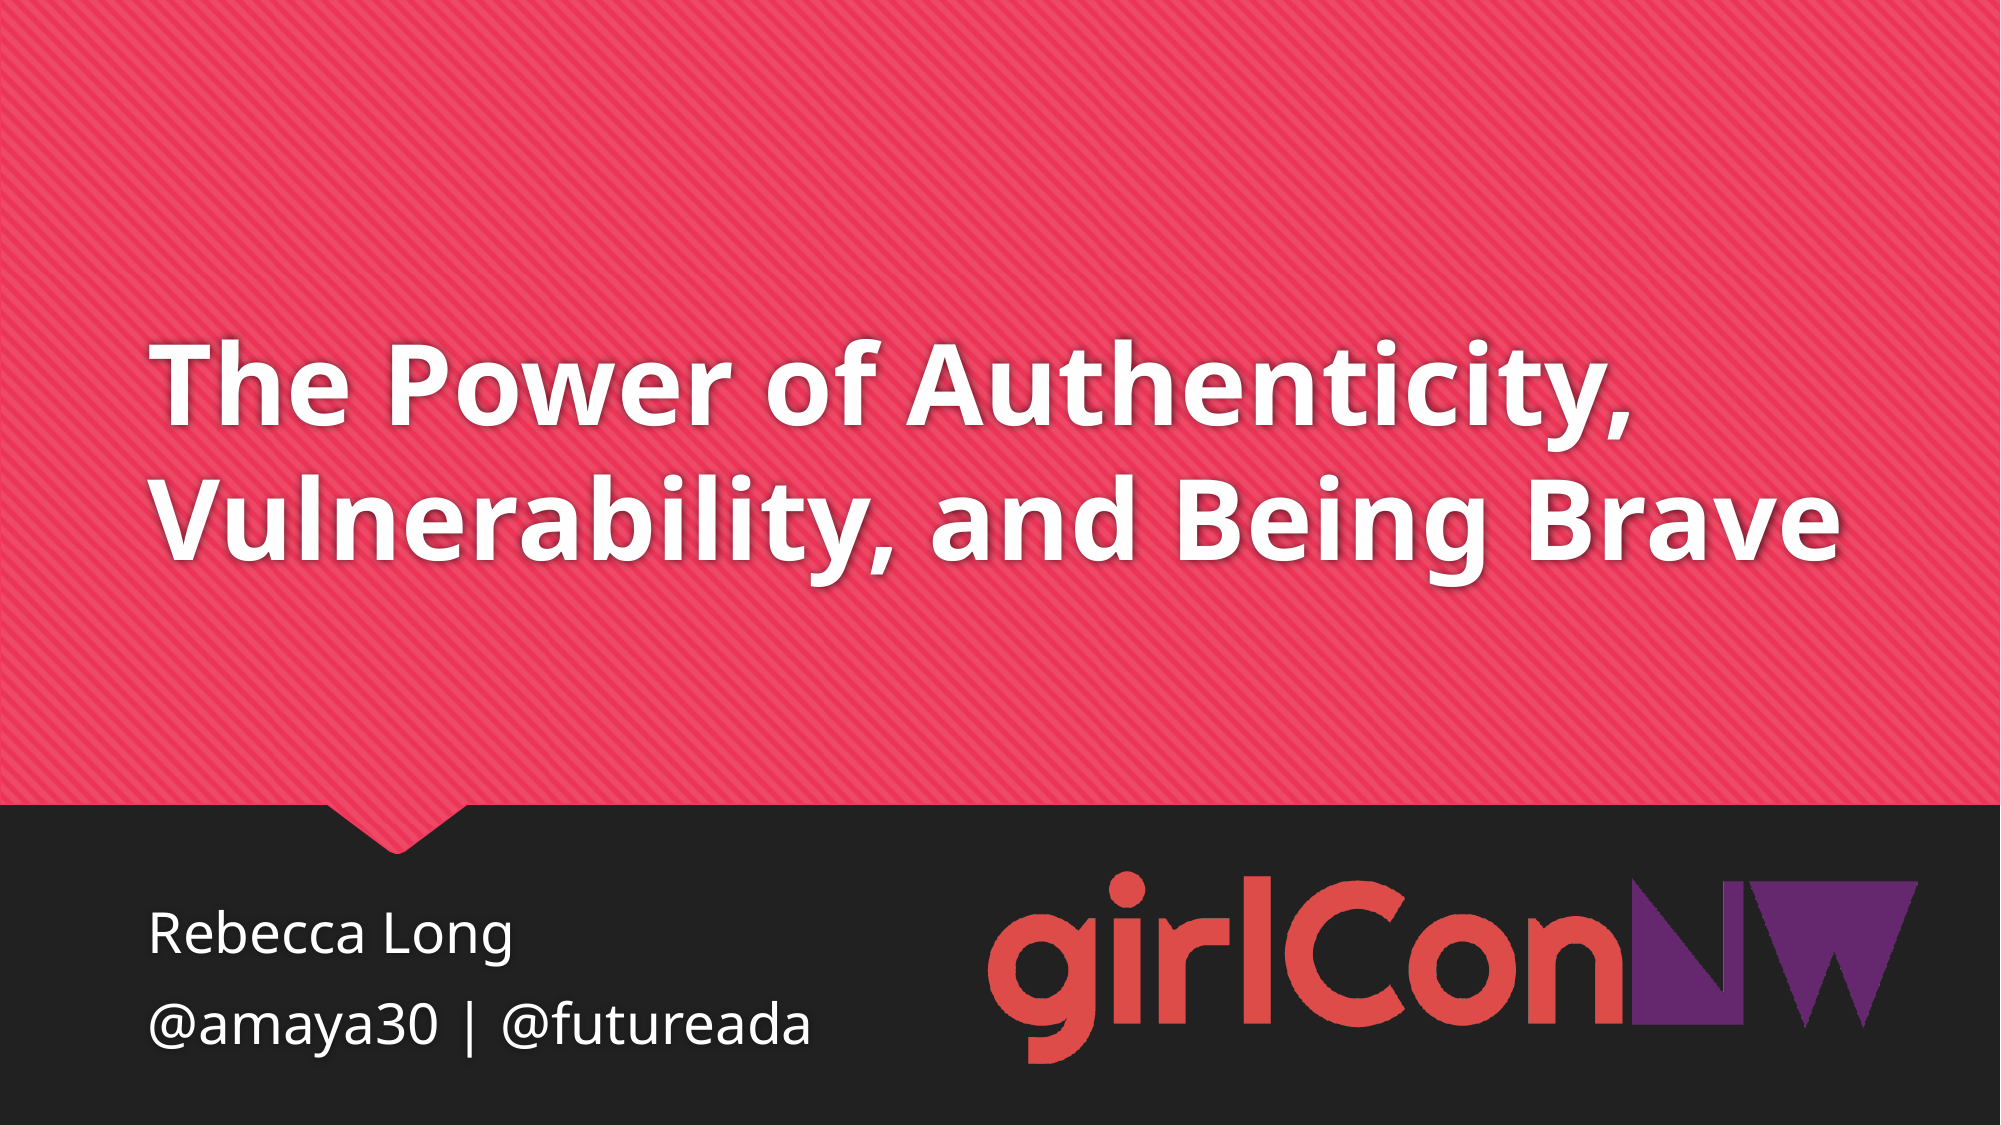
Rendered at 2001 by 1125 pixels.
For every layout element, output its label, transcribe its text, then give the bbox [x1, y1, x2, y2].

title The Power of Authenticity, Vulnerability, and Being Brave [132, 237, 1868, 726]
subtitle Rebecca Long @amaya30 | @futureada [132, 889, 987, 1064]
picture [987, 871, 1918, 1064]
